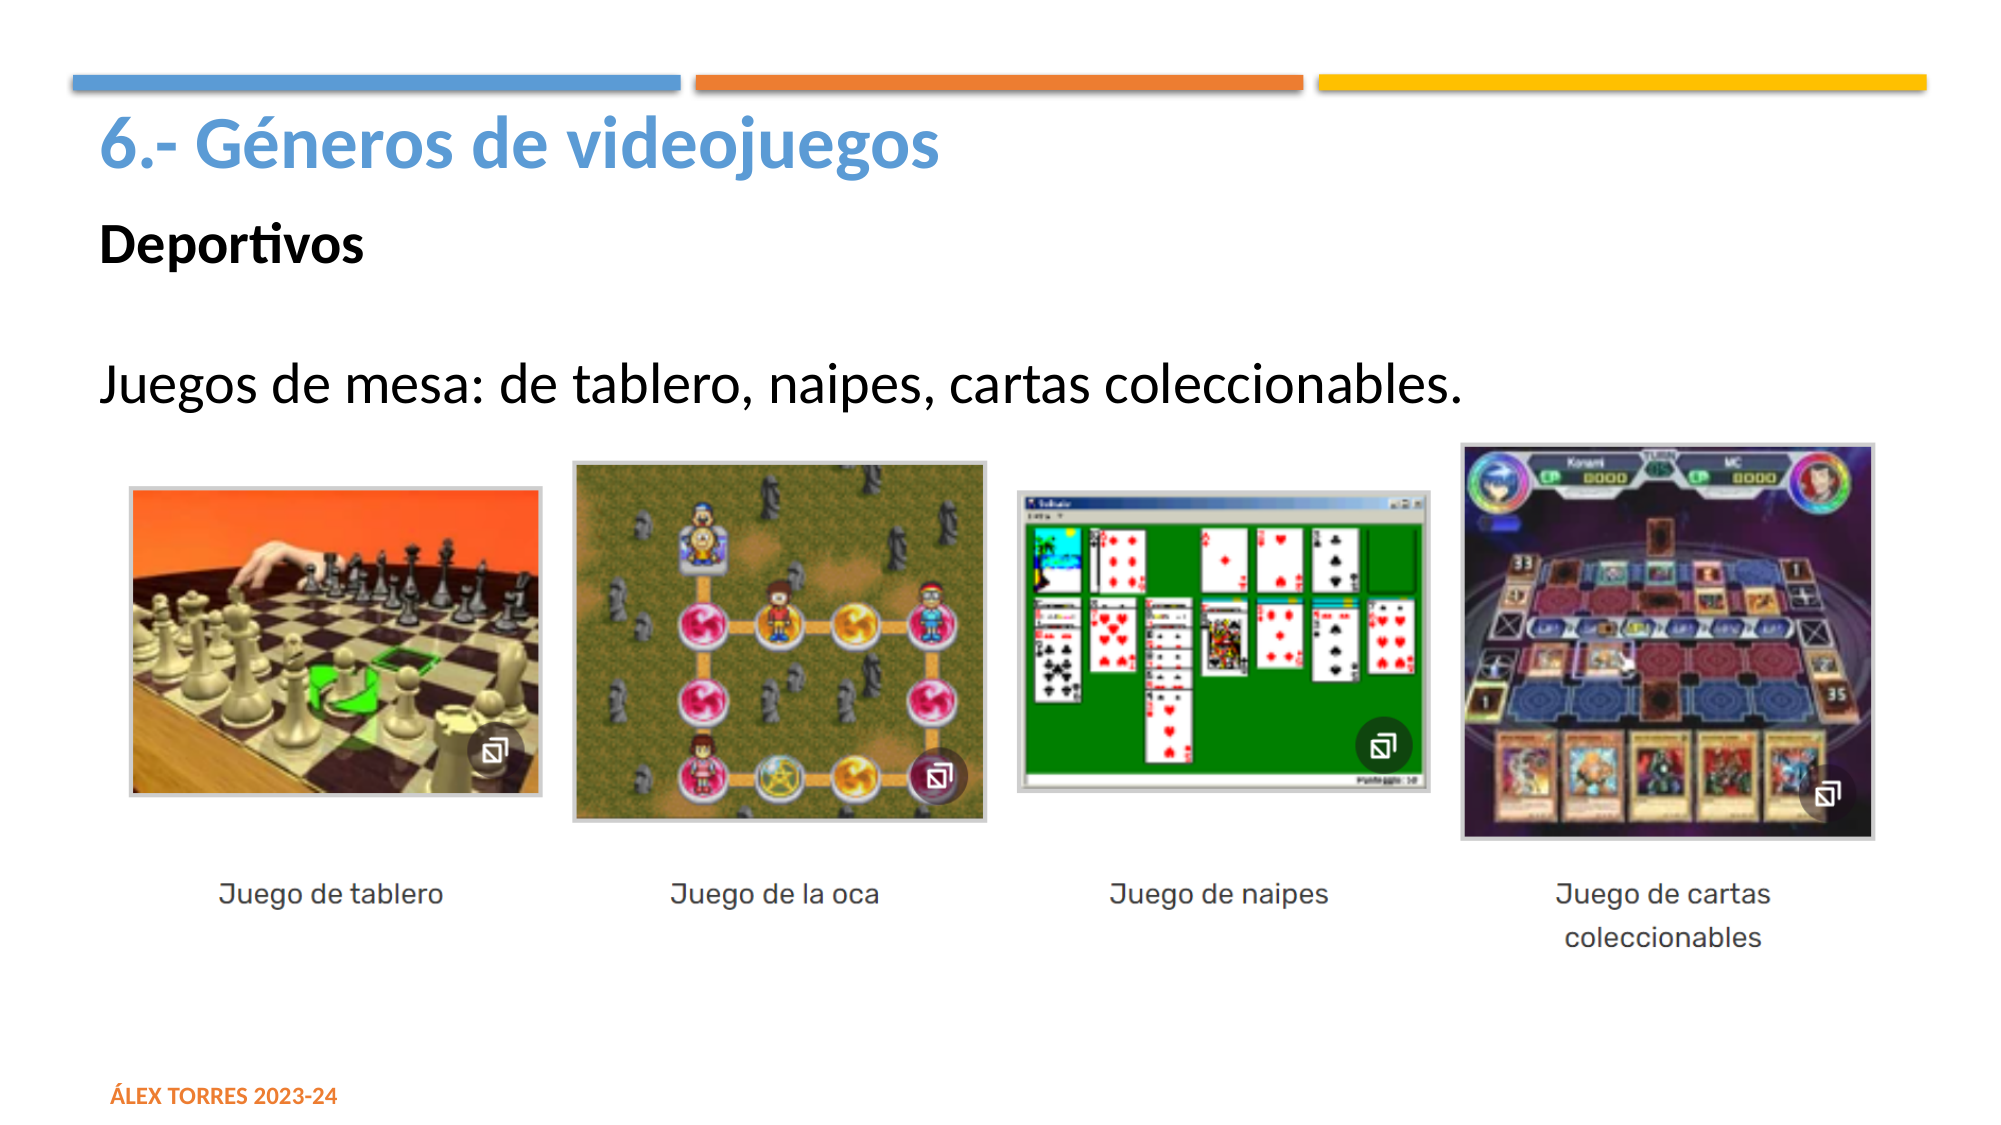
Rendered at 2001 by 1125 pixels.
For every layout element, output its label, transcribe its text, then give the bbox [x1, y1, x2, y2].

picture [113, 431, 1887, 964]
text_box 6.- Géneros de videojuegos [85, 78, 1915, 188]
text_box Deportivos Juegos de mesa: de tablero, naipes, cartas coleccionables. [85, 190, 1915, 1074]
